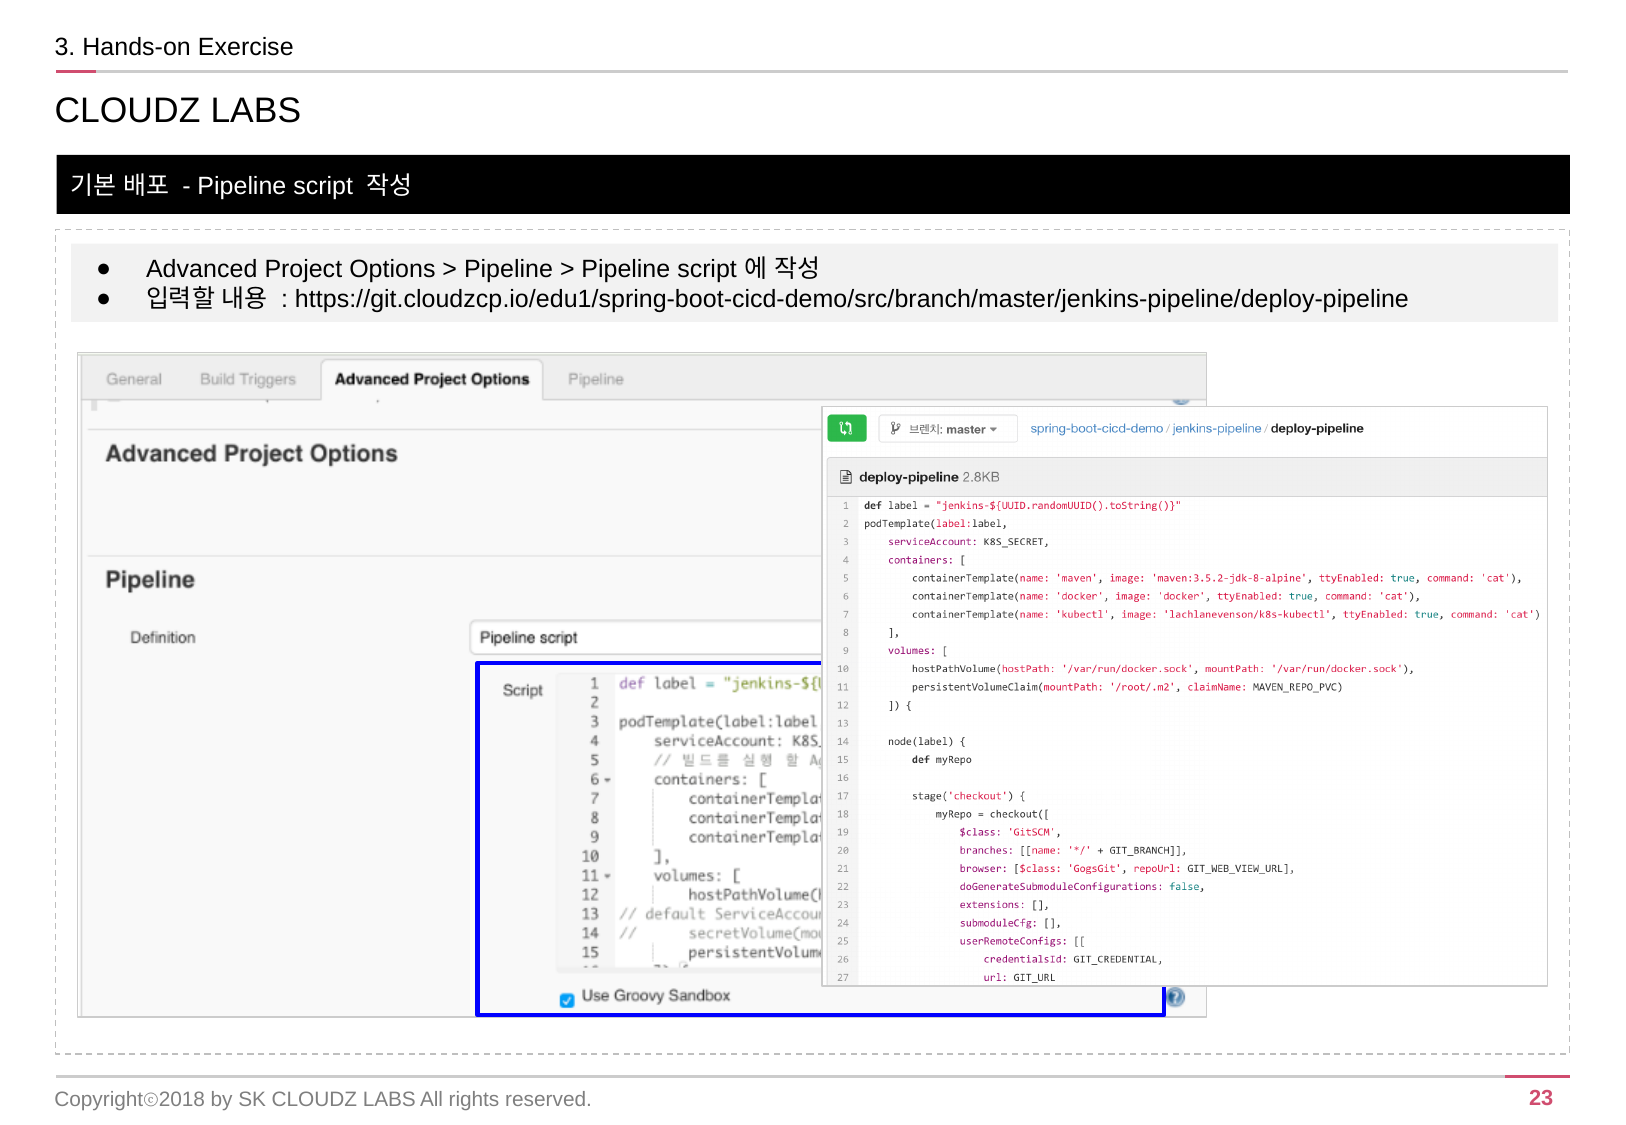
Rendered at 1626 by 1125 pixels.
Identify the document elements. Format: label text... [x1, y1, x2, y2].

list CLOUDZ LABS [40, 79, 1569, 144]
list 기본 배포 - Pipeline script 작성 [56, 154, 1570, 214]
list Advanced Project Options > Pipeline > Pipeline script에 작성 입력할 내용 : https://git.cloudzcp.io/edu1/spring-boot-cicd-demo/src/branch/master/jenkins-pipeline/deploy-pipeline [71, 243, 1559, 322]
list 3. Hands-on Exercise [40, 30, 937, 78]
picture [78, 352, 1547, 1017]
footer Copyrightⓒ2018 by SK CLOUDZ LABS All rights reserved. [39, 1072, 895, 1124]
